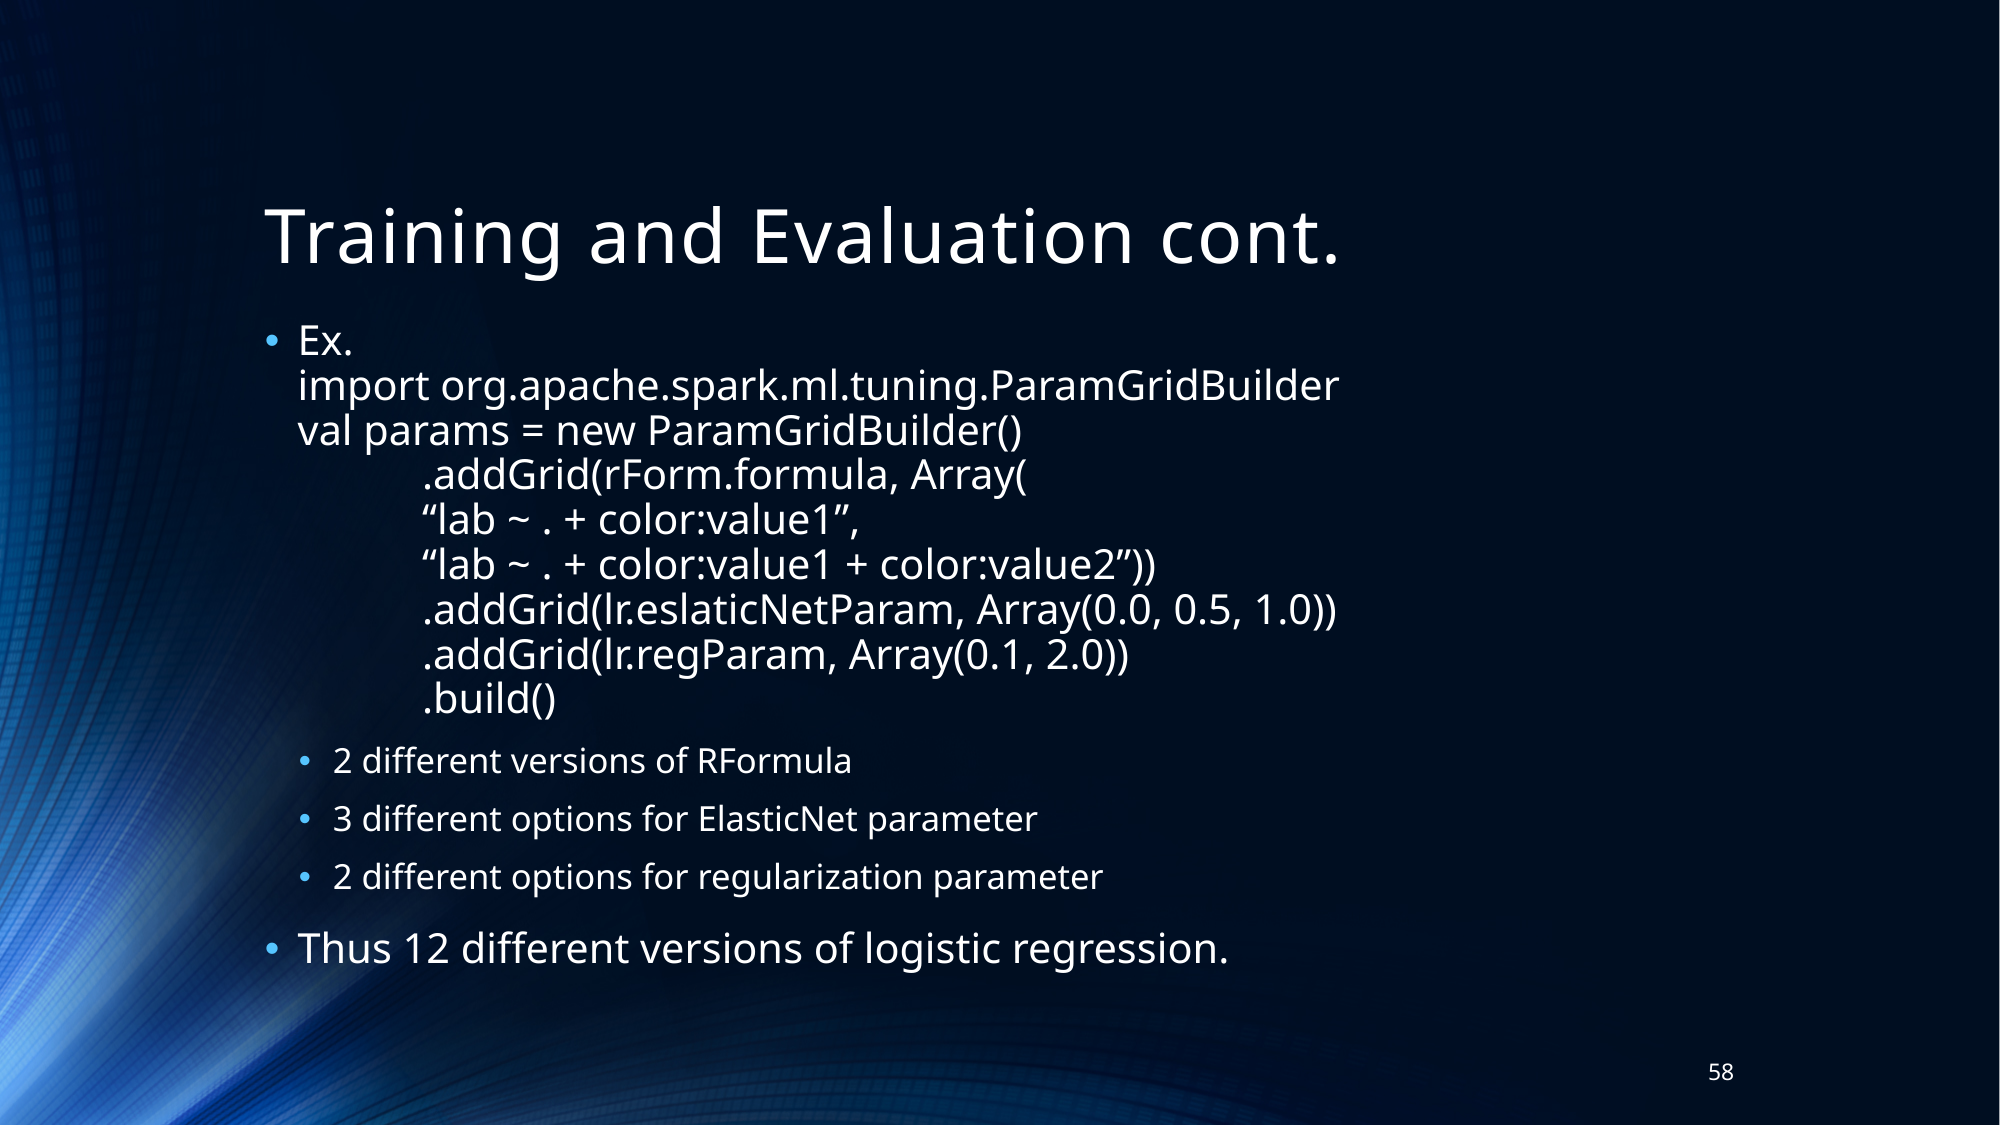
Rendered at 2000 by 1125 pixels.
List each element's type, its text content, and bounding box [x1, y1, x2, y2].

list Ex. import org.apache.spark.ml.tuning.ParamGridBuilder val params = new ParamGridBuilder() .addGrid(rForm.formula, Array( “lab ~ . + color:value1”, “lab ~ . + color:value1 + color:value2”)) .addGrid(lr.eslaticNetParam, Array(0.0, 0.5, 1.0)) .addGrid(lr.regParam, Array(0.1, 2.0)) .build() 2 different versions of RFormula 3 different options for ElasticNet parameter 2 different options for regularization parameter Thus 12 different versions of logistic regression. [249, 312, 1749, 988]
slide_number 58 [1612, 1050, 1750, 1096]
picture [0, 0, 2000, 1125]
title Training and Evaluation cont. [249, 62, 1750, 288]
